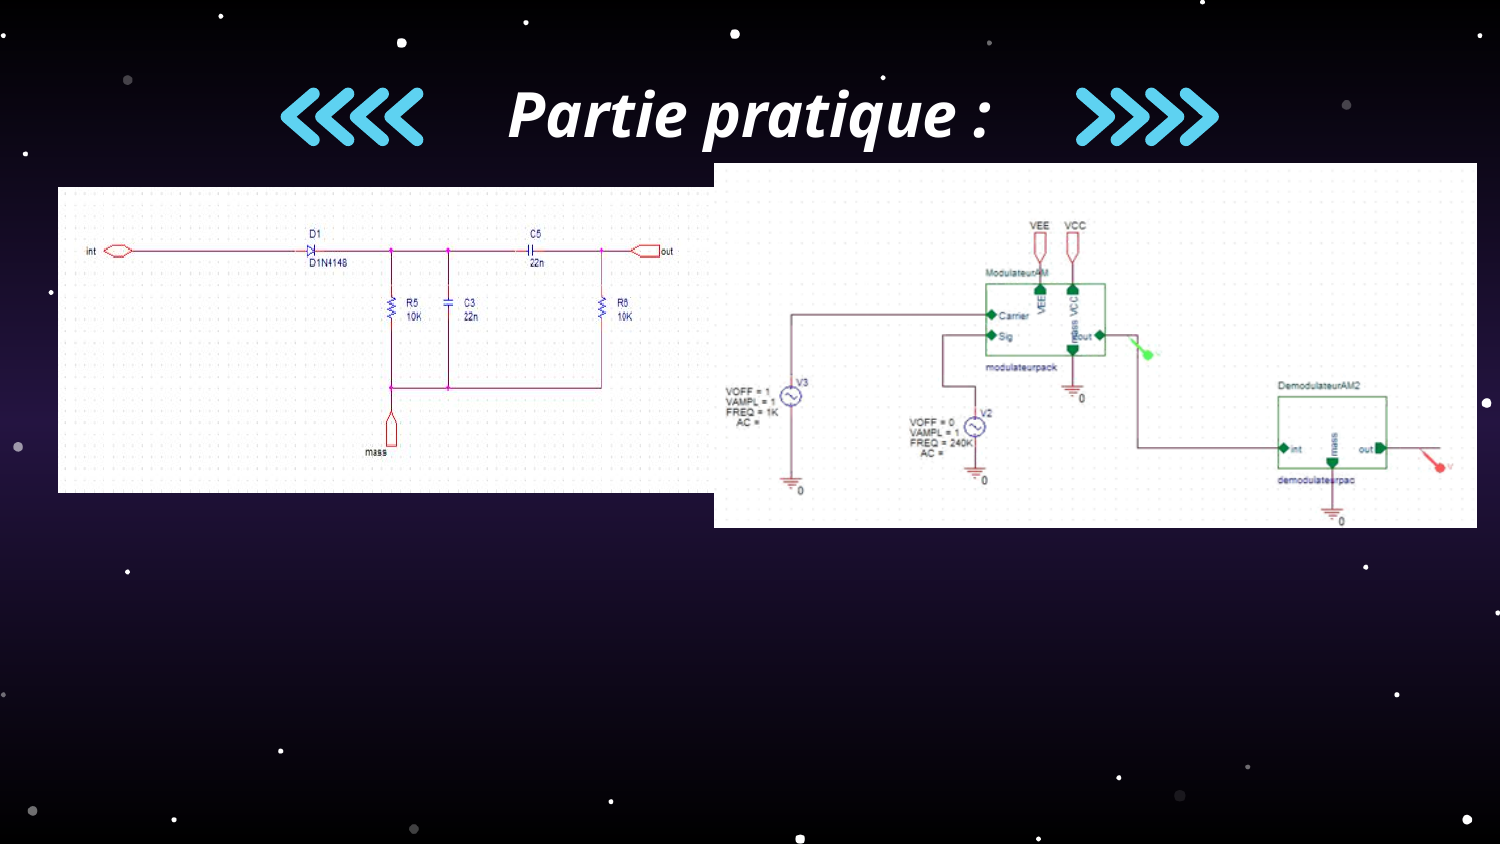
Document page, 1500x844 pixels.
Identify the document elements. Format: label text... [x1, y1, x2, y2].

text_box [286, 93, 418, 141]
title Partie pratique : [404, 60, 1096, 177]
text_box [1082, 93, 1213, 141]
picture [0, 0, 1500, 844]
